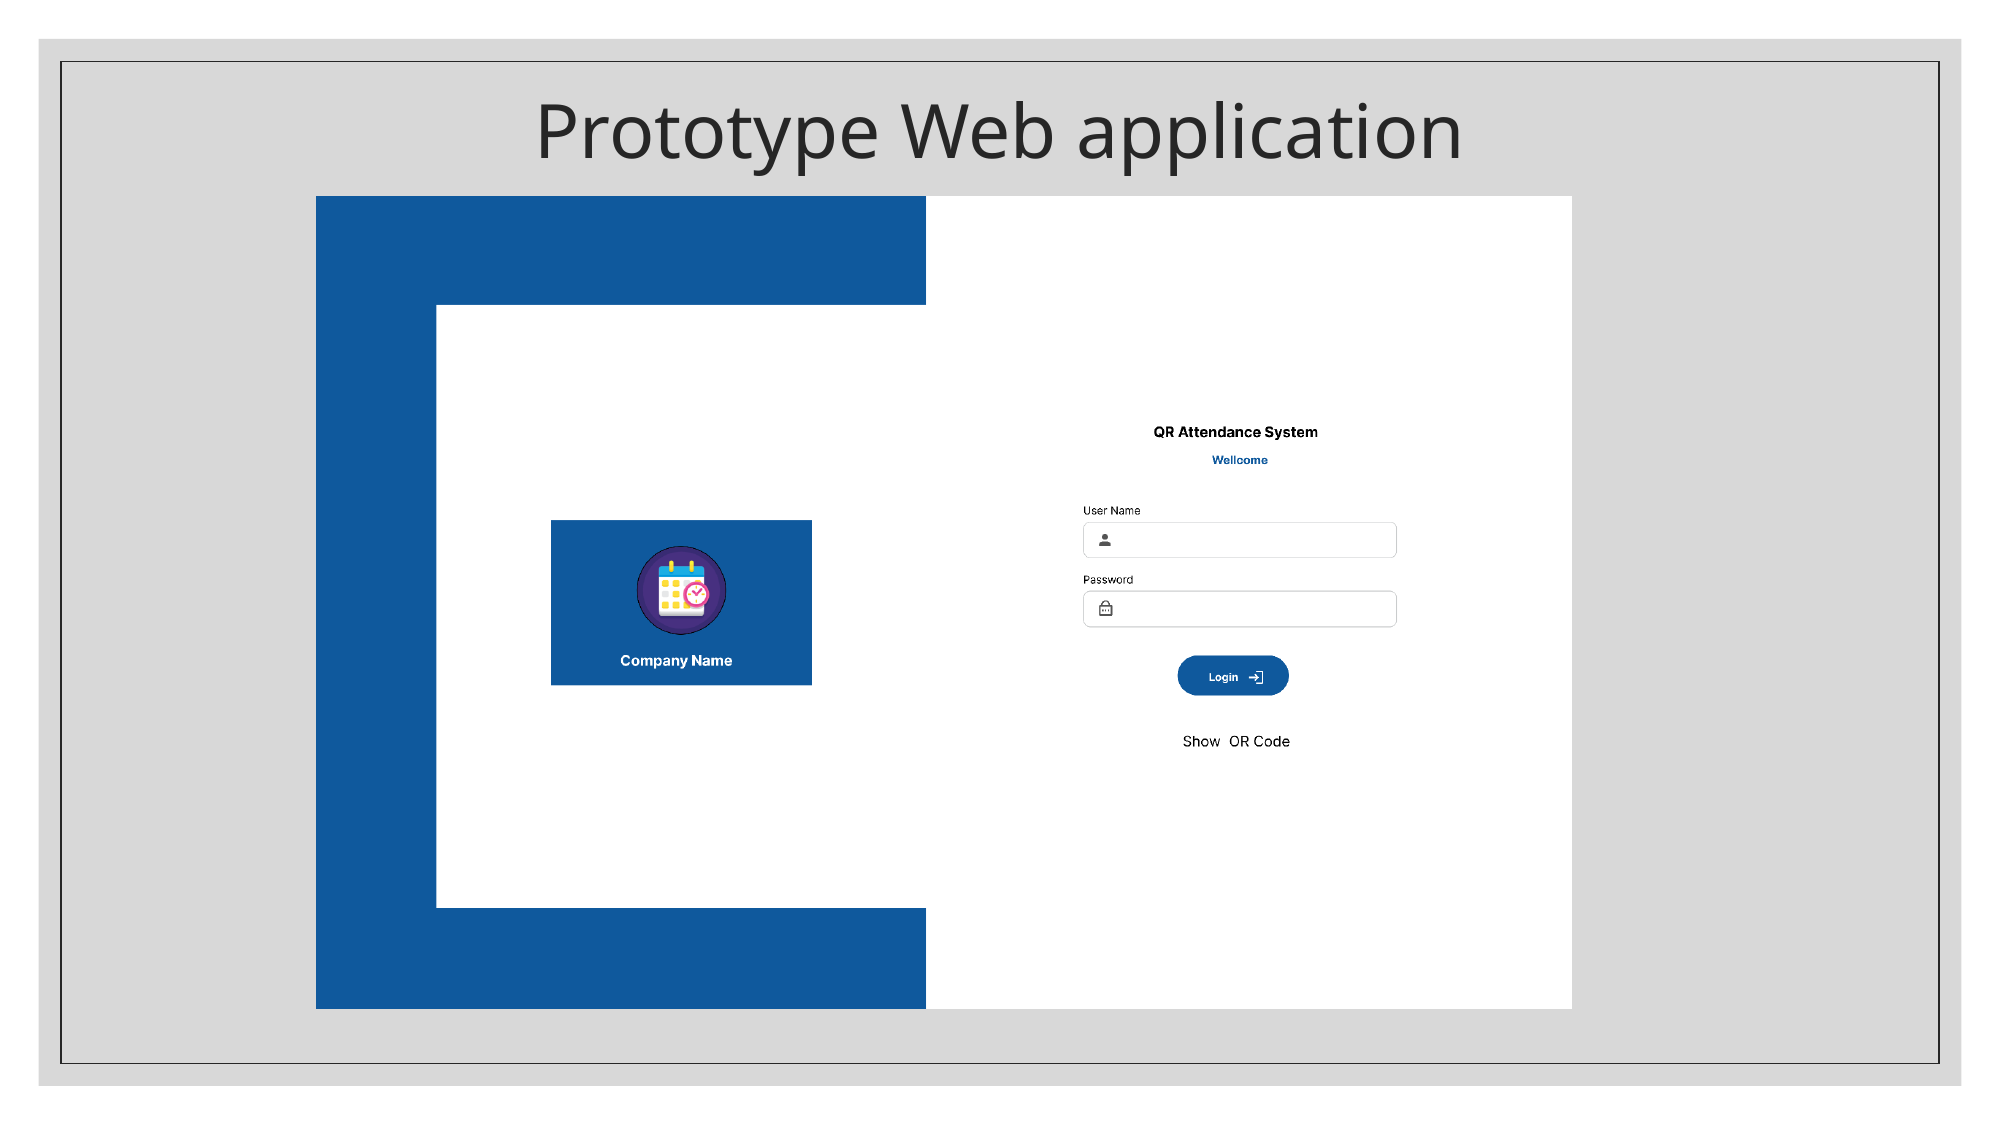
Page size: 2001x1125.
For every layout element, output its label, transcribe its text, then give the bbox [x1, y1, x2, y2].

title Prototype Web application [174, 60, 1825, 209]
picture [315, 196, 1572, 1009]
